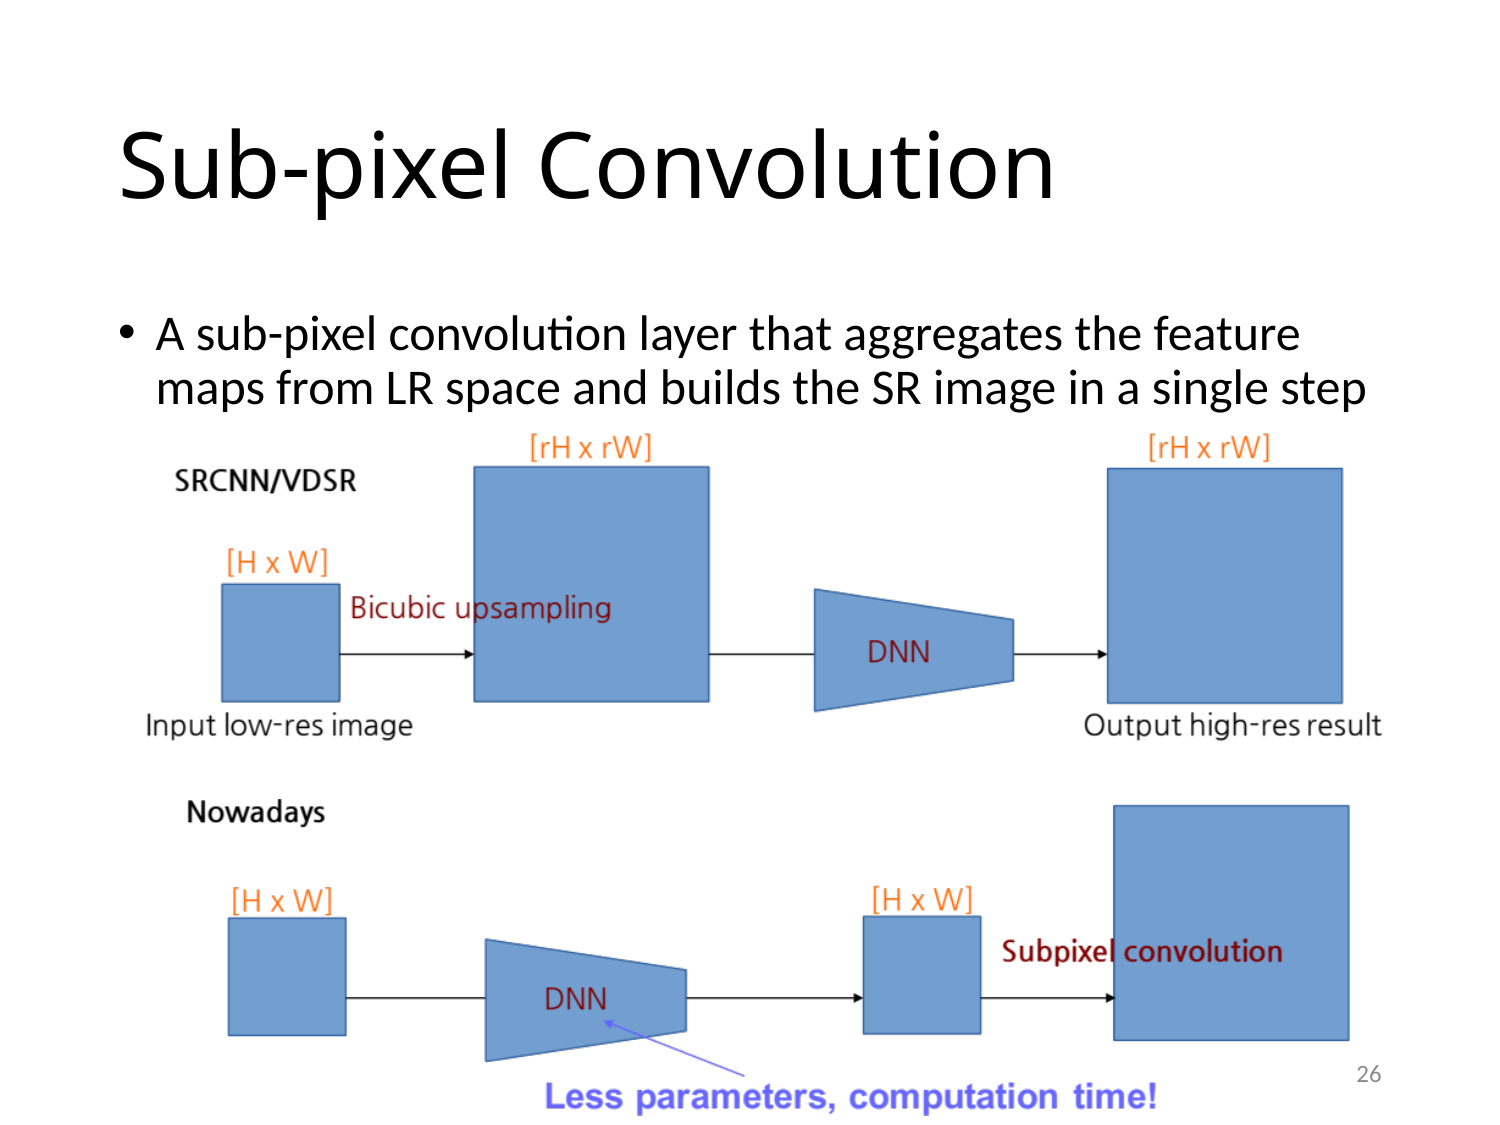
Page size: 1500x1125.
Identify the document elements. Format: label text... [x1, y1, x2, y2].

picture [127, 419, 1397, 1125]
title Sub-pixel Convolution [103, 59, 1397, 278]
list A sub-pixel convolution layer that aggregates the feature maps from LR space and builds the SR image in a single step [103, 299, 1397, 1014]
